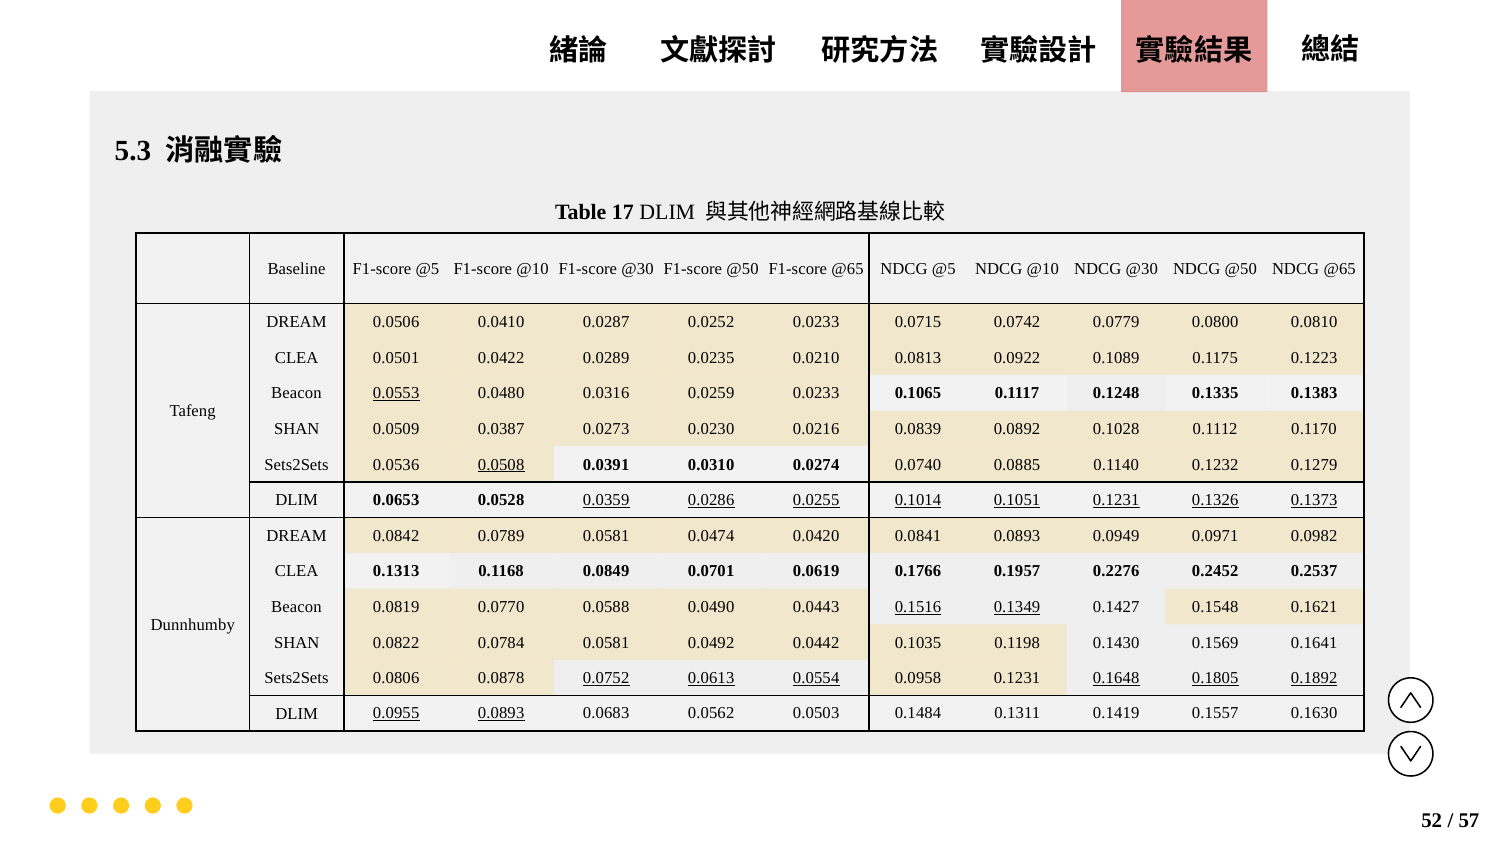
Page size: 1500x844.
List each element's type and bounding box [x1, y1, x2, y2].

table_cell [345, 518, 868, 695]
table_cell [250, 304, 343, 481]
table_cell [345, 304, 868, 481]
table_cell [345, 696, 868, 730]
table_cell [870, 483, 1363, 517]
table_cell [250, 483, 343, 517]
table_header [870, 234, 1363, 303]
table_cell [870, 518, 1363, 695]
table_cell [250, 518, 343, 695]
table_cell [137, 304, 249, 517]
table_cell [250, 696, 343, 730]
table_cell [870, 304, 1363, 481]
table_cell [345, 483, 868, 517]
table_header [345, 234, 868, 303]
text_box [311, 190, 1189, 232]
text_box [800, 0, 1404, 93]
table_header [250, 234, 343, 303]
table_cell [137, 518, 249, 730]
text_box [1388, 677, 1433, 723]
text_box [1400, 799, 1500, 839]
text_box [1388, 731, 1433, 777]
text_box [99, 106, 506, 174]
table_cell [870, 696, 1363, 730]
table_header [137, 234, 249, 303]
text_box [505, 31, 799, 67]
